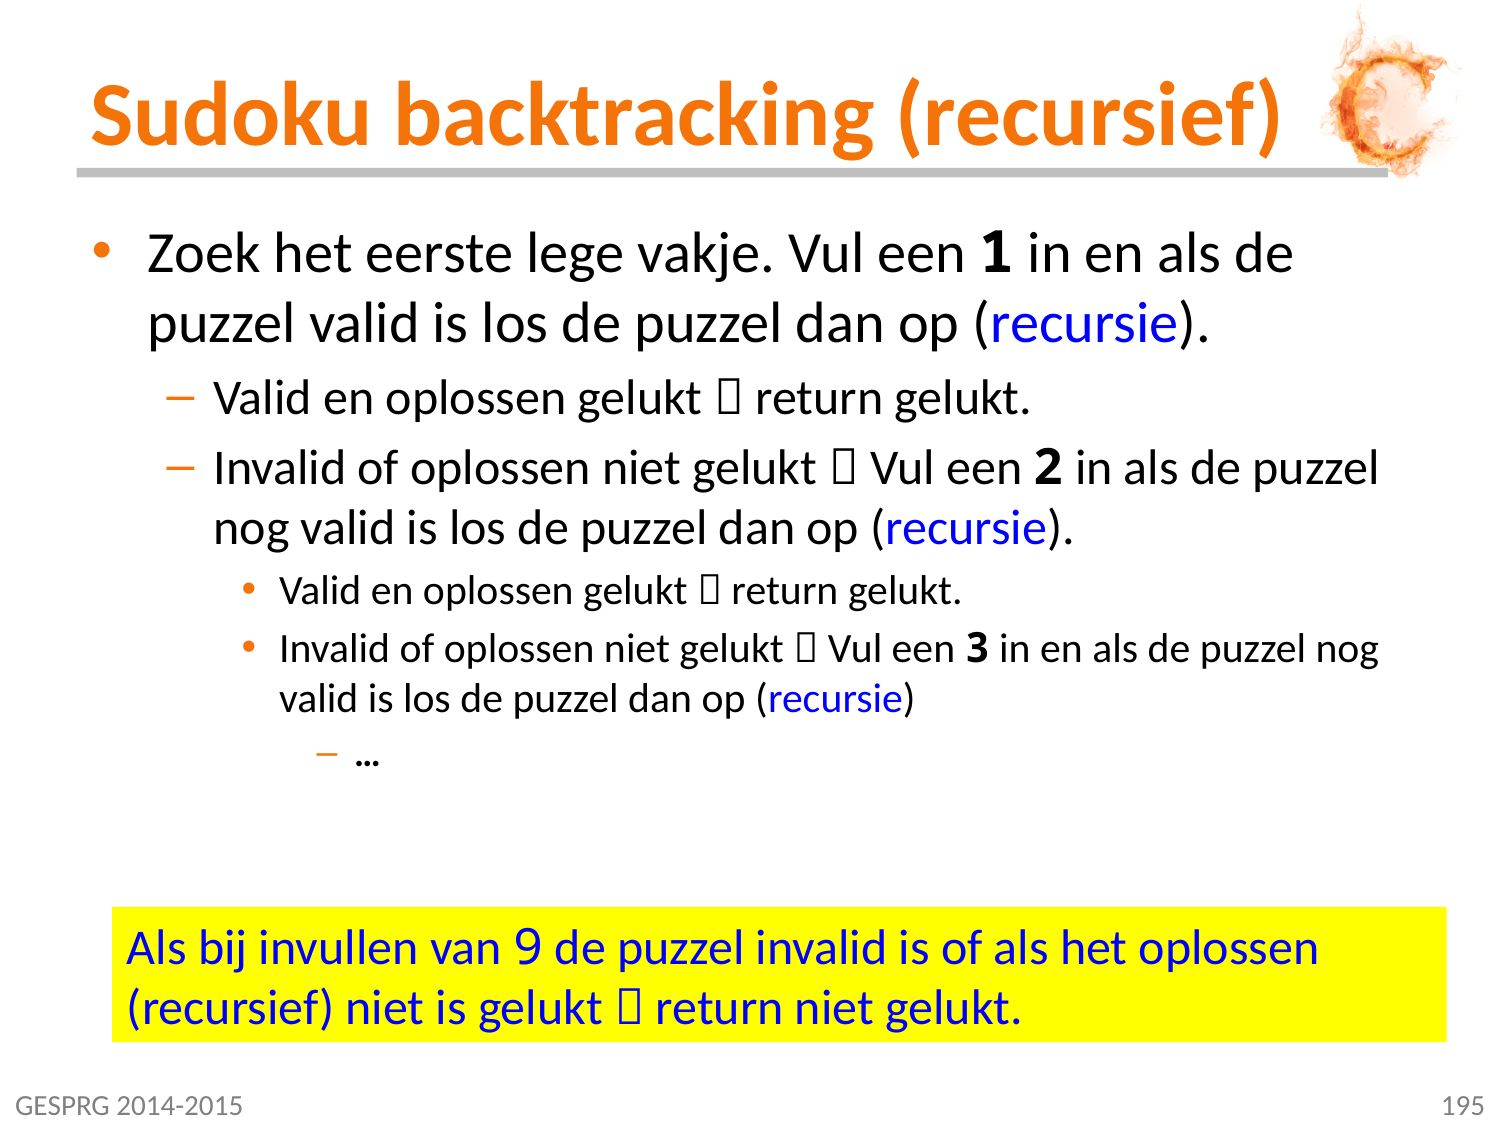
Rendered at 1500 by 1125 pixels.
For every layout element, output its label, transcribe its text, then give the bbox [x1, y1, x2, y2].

title Sudoku backtracking (recursief) [75, 45, 1425, 173]
slide_number 195 [1149, 1082, 1500, 1125]
picture [1316, 0, 1471, 185]
slide_number GESPRG 2014-2015 [0, 1082, 350, 1125]
list Zoek het eerste lege vakje. Vul een 1 in en als de puzzel valid is los de puzzel dan op (recursie). Valid en oplossen gelukt  return gelukt. Invalid of oplossen niet gelukt  Vul een 2 in als de puzzel nog valid is los de puzzel dan op (recursie). Valid en oplossen gelukt  return gelukt. Invalid of oplossen niet gelukt  Vul een 3 in en als de puzzel nog valid is los de puzzel dan op (recursie) … [76, 207, 1427, 988]
text_box Als bij invullen van 9 de puzzel invalid is of als het oplossen (recursief) niet is gelukt  return niet gelukt. [112, 906, 1447, 1043]
